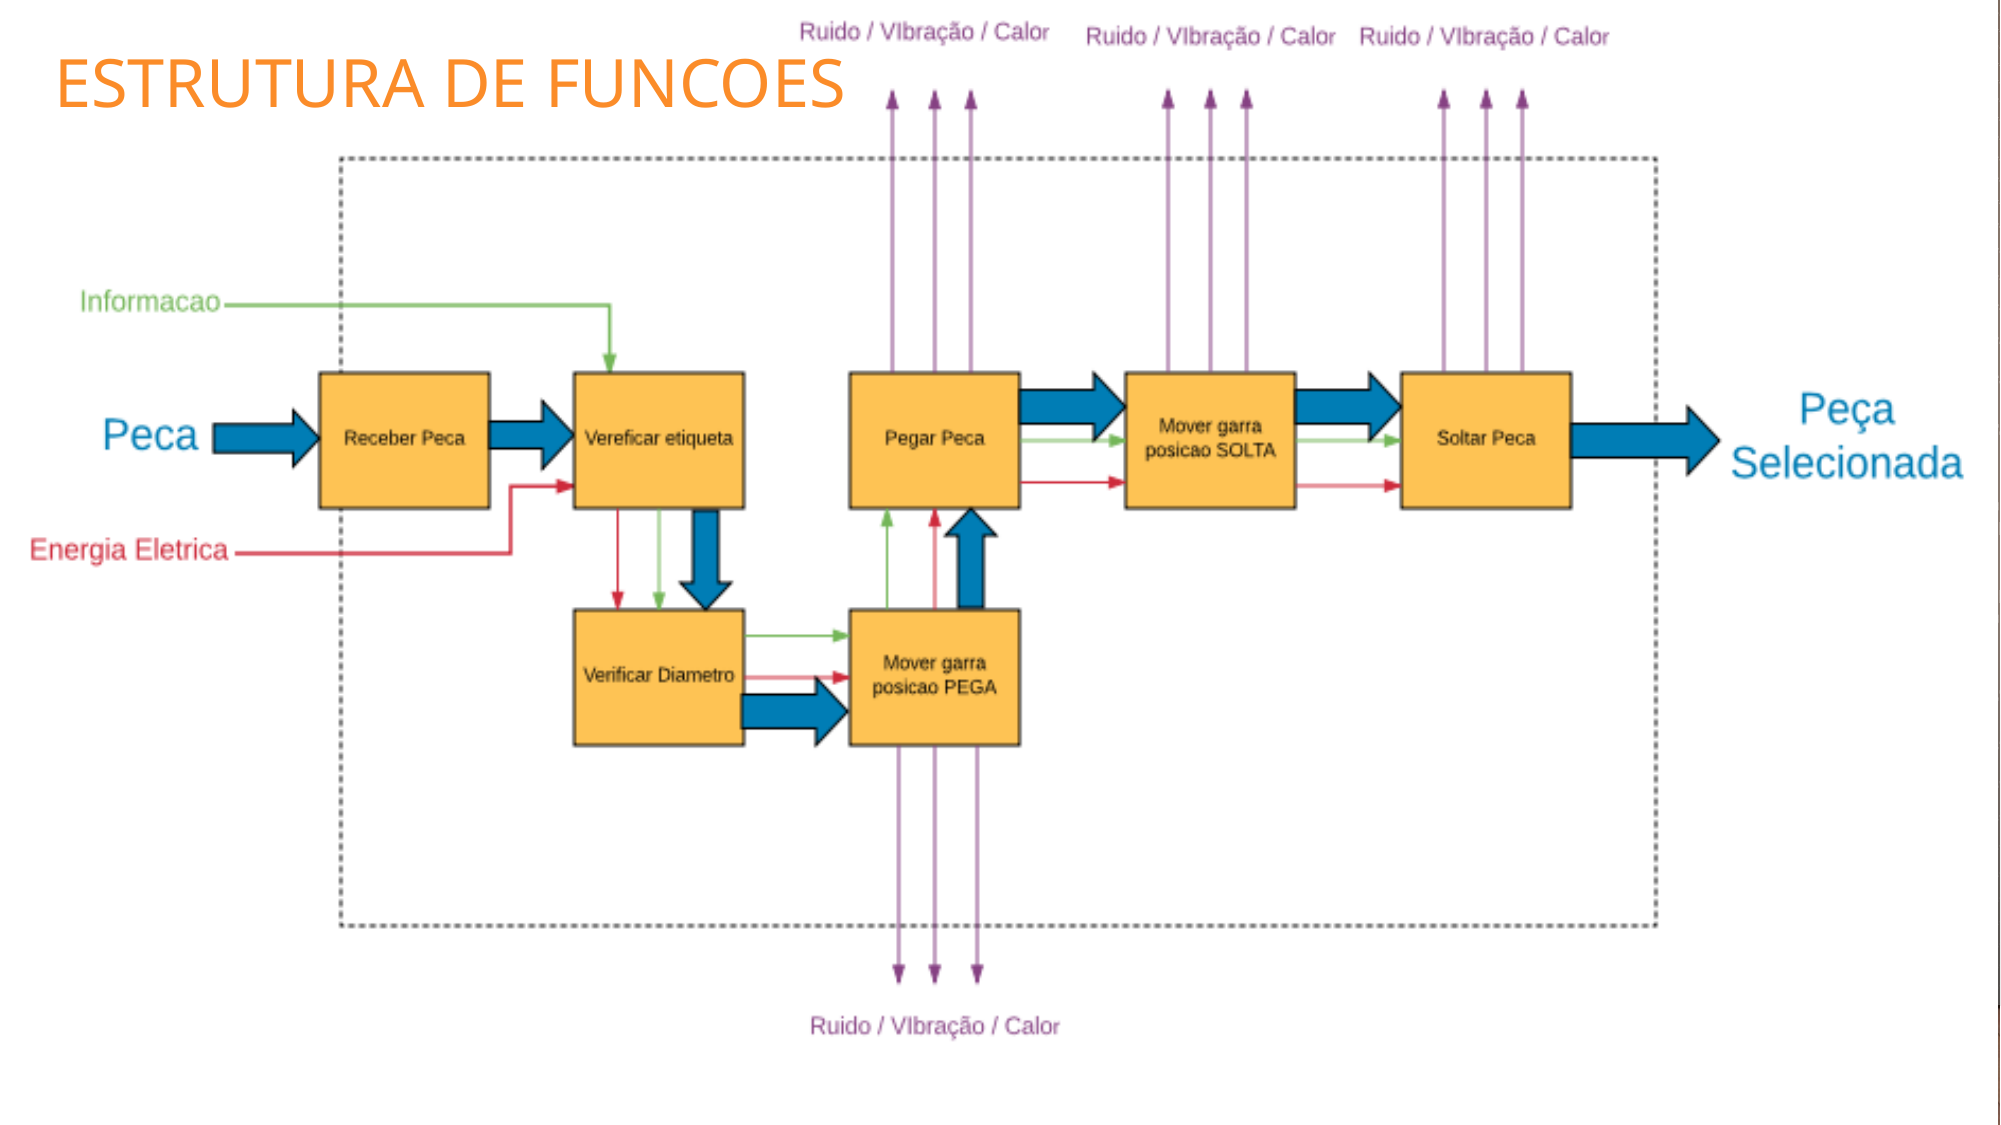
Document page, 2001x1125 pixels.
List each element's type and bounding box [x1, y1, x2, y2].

list [0, 0, 1999, 1125]
